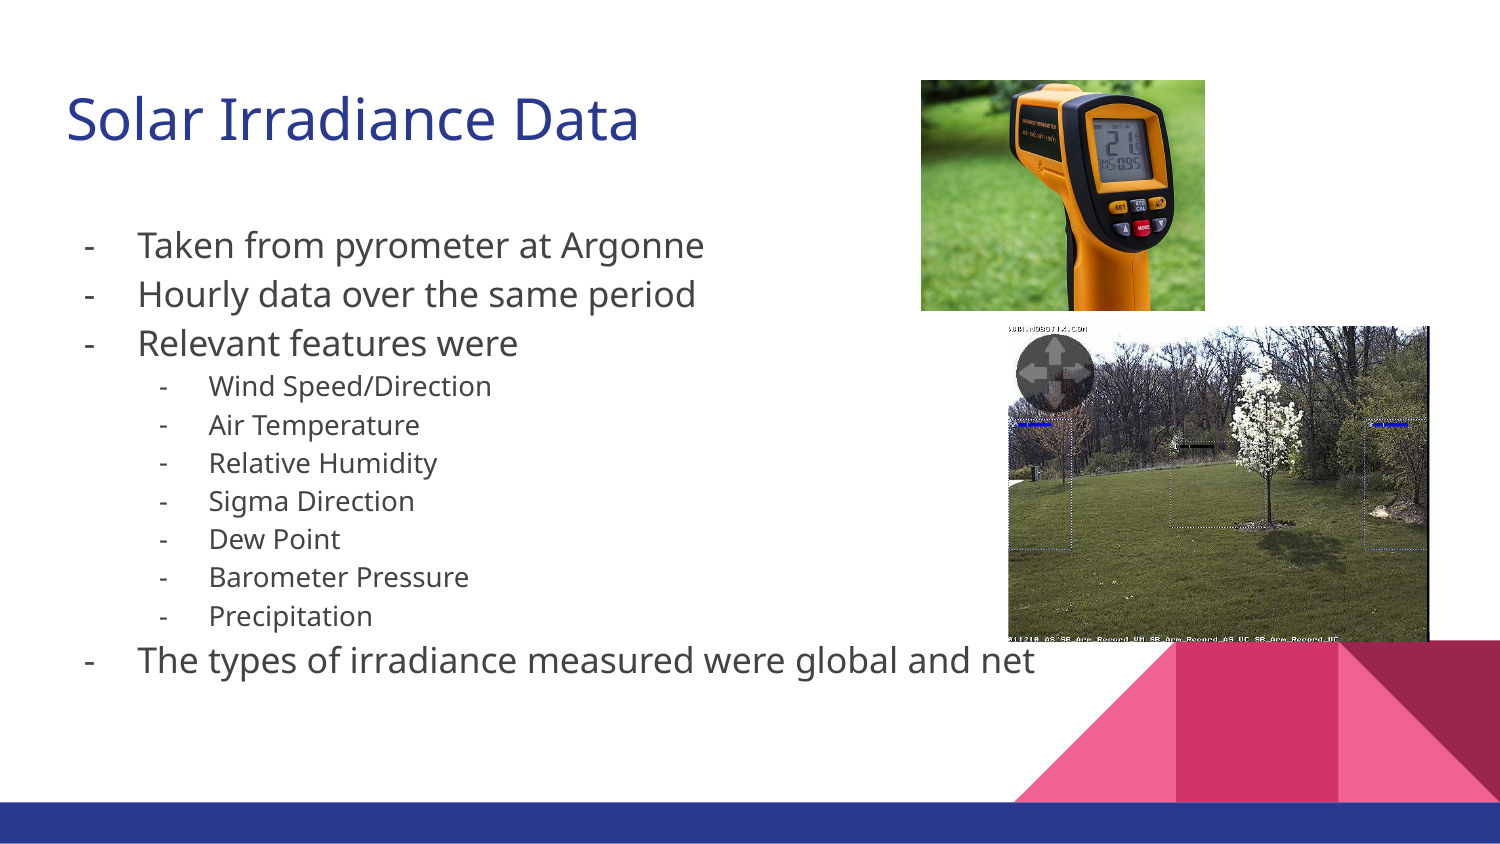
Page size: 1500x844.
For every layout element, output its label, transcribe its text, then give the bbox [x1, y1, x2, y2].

title Solar Irradiance Data [51, 67, 1449, 167]
picture [921, 80, 1430, 642]
list Taken from pyrometer at Argonne Hourly data over the same period Relevant features were Wind Speed/Direction Air Temperature Relative Humidity Sigma Direction Dew Point Barometer Pressure Precipitation The types of irradiance measured were global and net [51, 201, 1053, 750]
